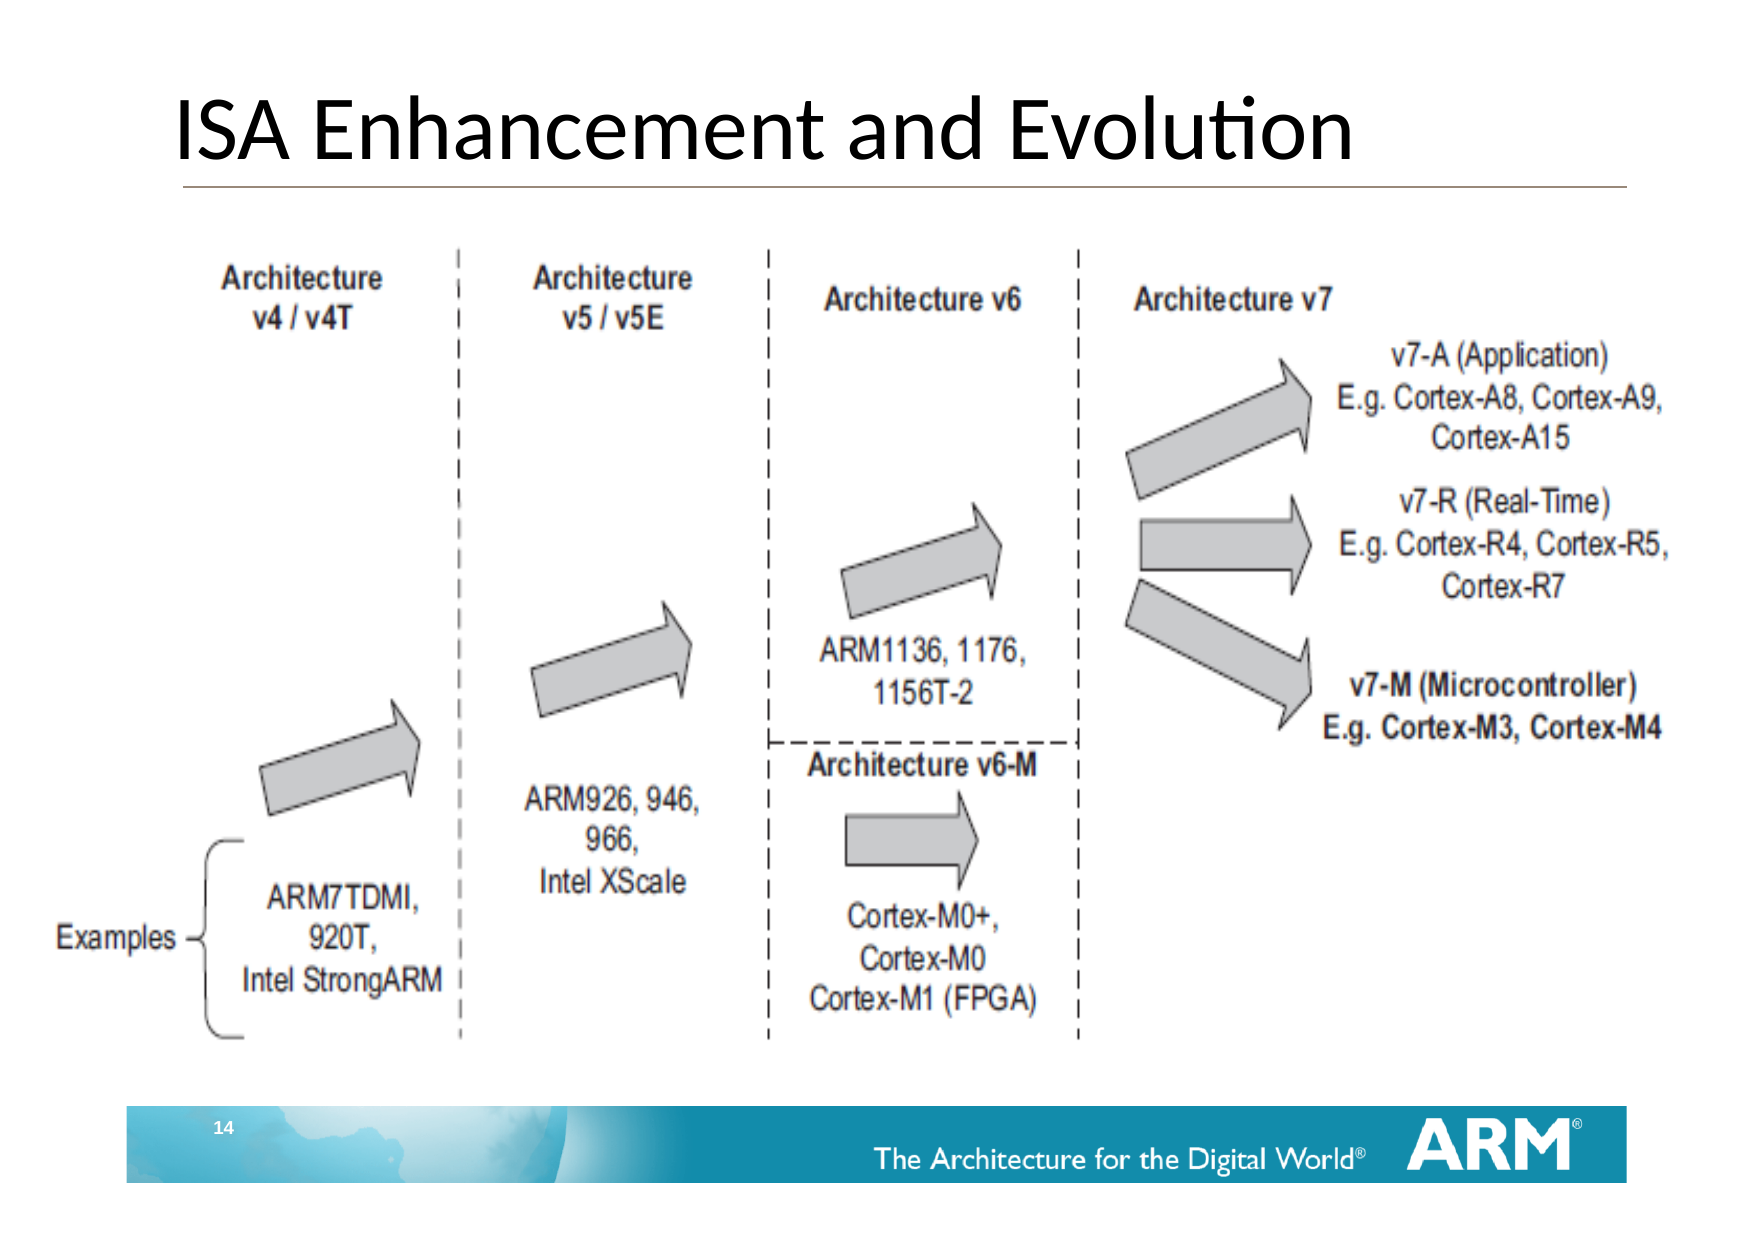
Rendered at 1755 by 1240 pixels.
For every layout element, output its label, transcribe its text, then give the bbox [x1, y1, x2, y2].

picture [126, 1106, 1627, 1183]
title ISA Enhancement and Evolution [173, 80, 1581, 172]
picture [27, 229, 1727, 1069]
slide_number 14 [198, 1115, 287, 1176]
